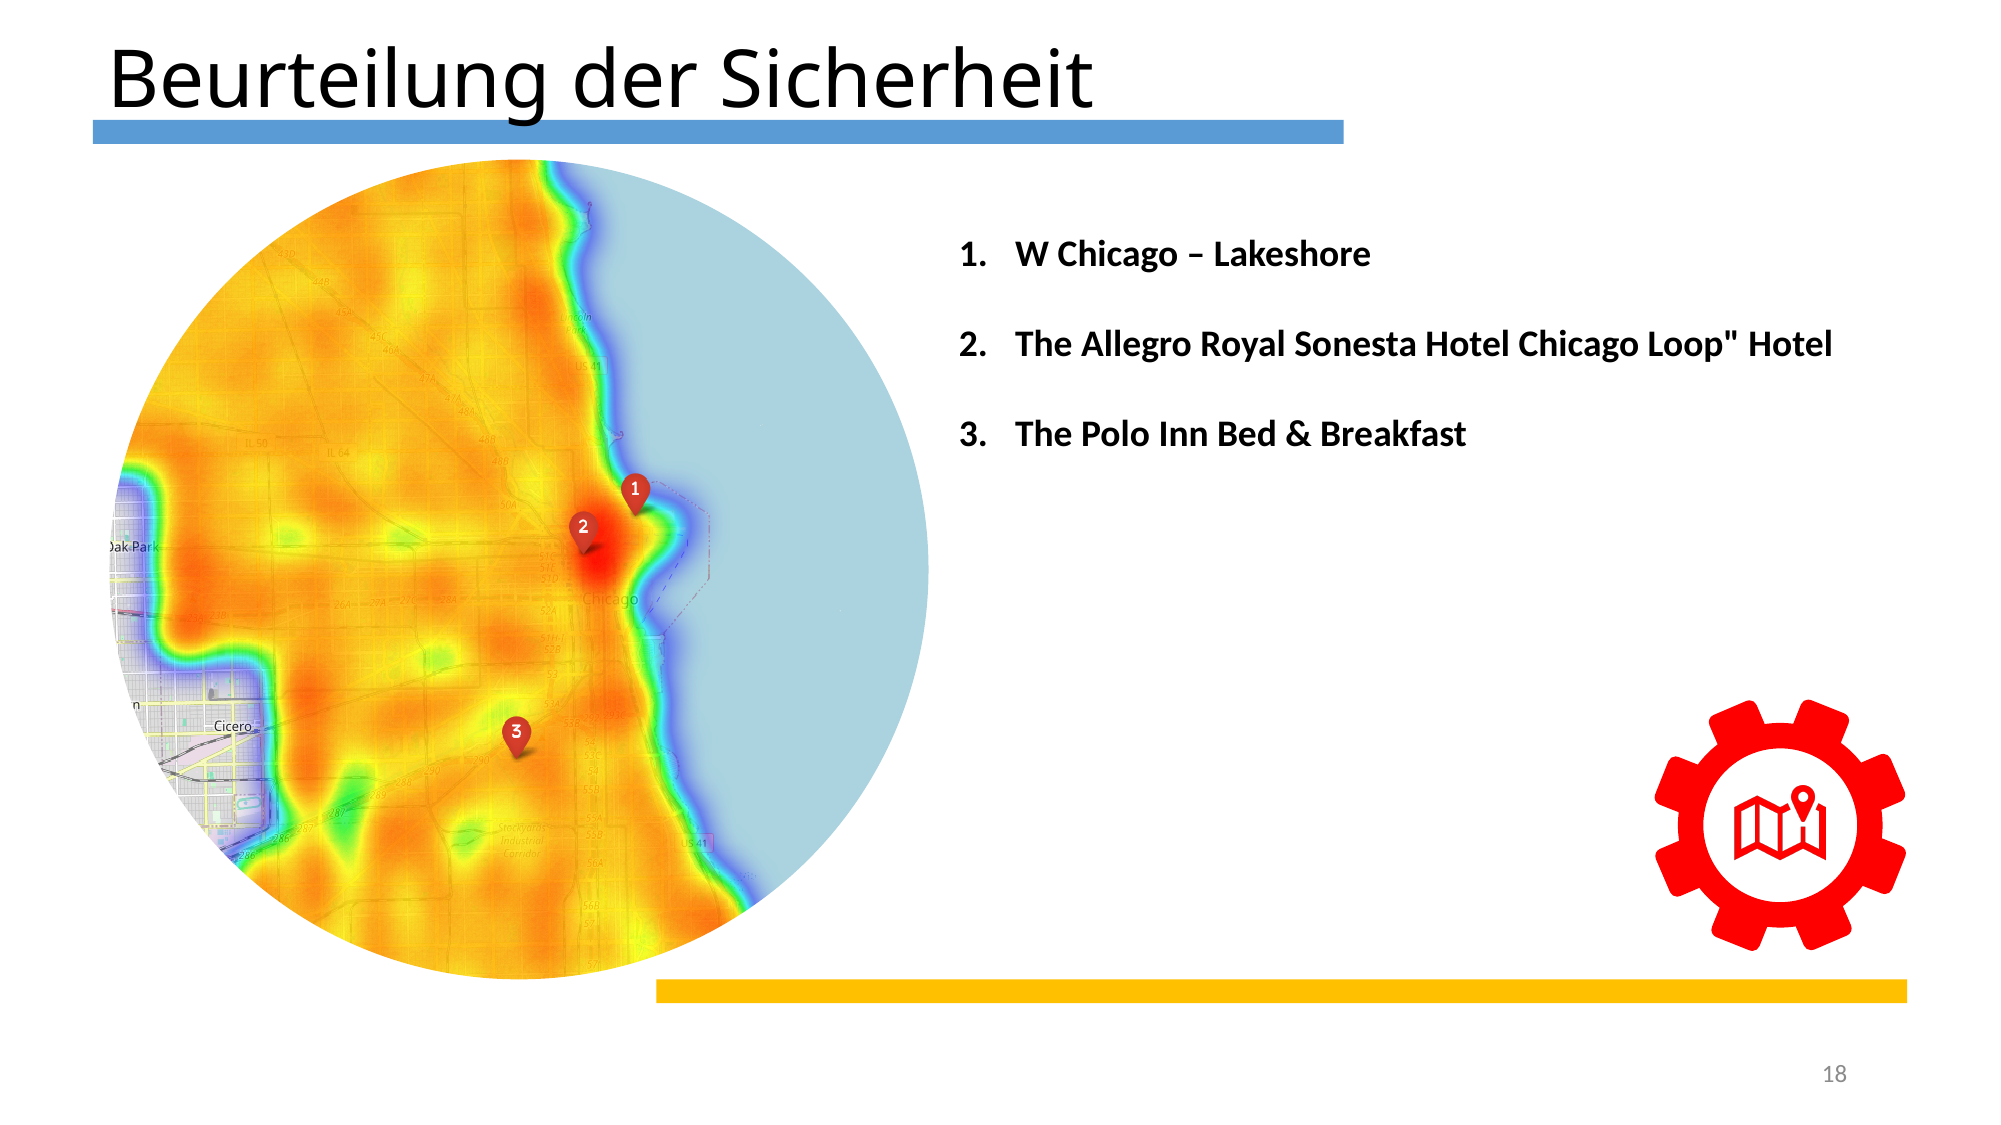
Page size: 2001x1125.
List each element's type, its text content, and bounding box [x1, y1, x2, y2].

text_box [108, 158, 930, 981]
text_box W Chicago – Lakeshore The Allegro Royal Sonesta Hotel Chicago Loop" Hotel The Polo Inn Bed & Breakfast [944, 176, 1881, 462]
text_box [655, 978, 1908, 1004]
text_box Beurteilung der Sicherheit [92, 28, 1593, 133]
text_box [1653, 699, 1907, 951]
slide_number 18 [1412, 1042, 1863, 1103]
text_box [92, 133, 1345, 145]
